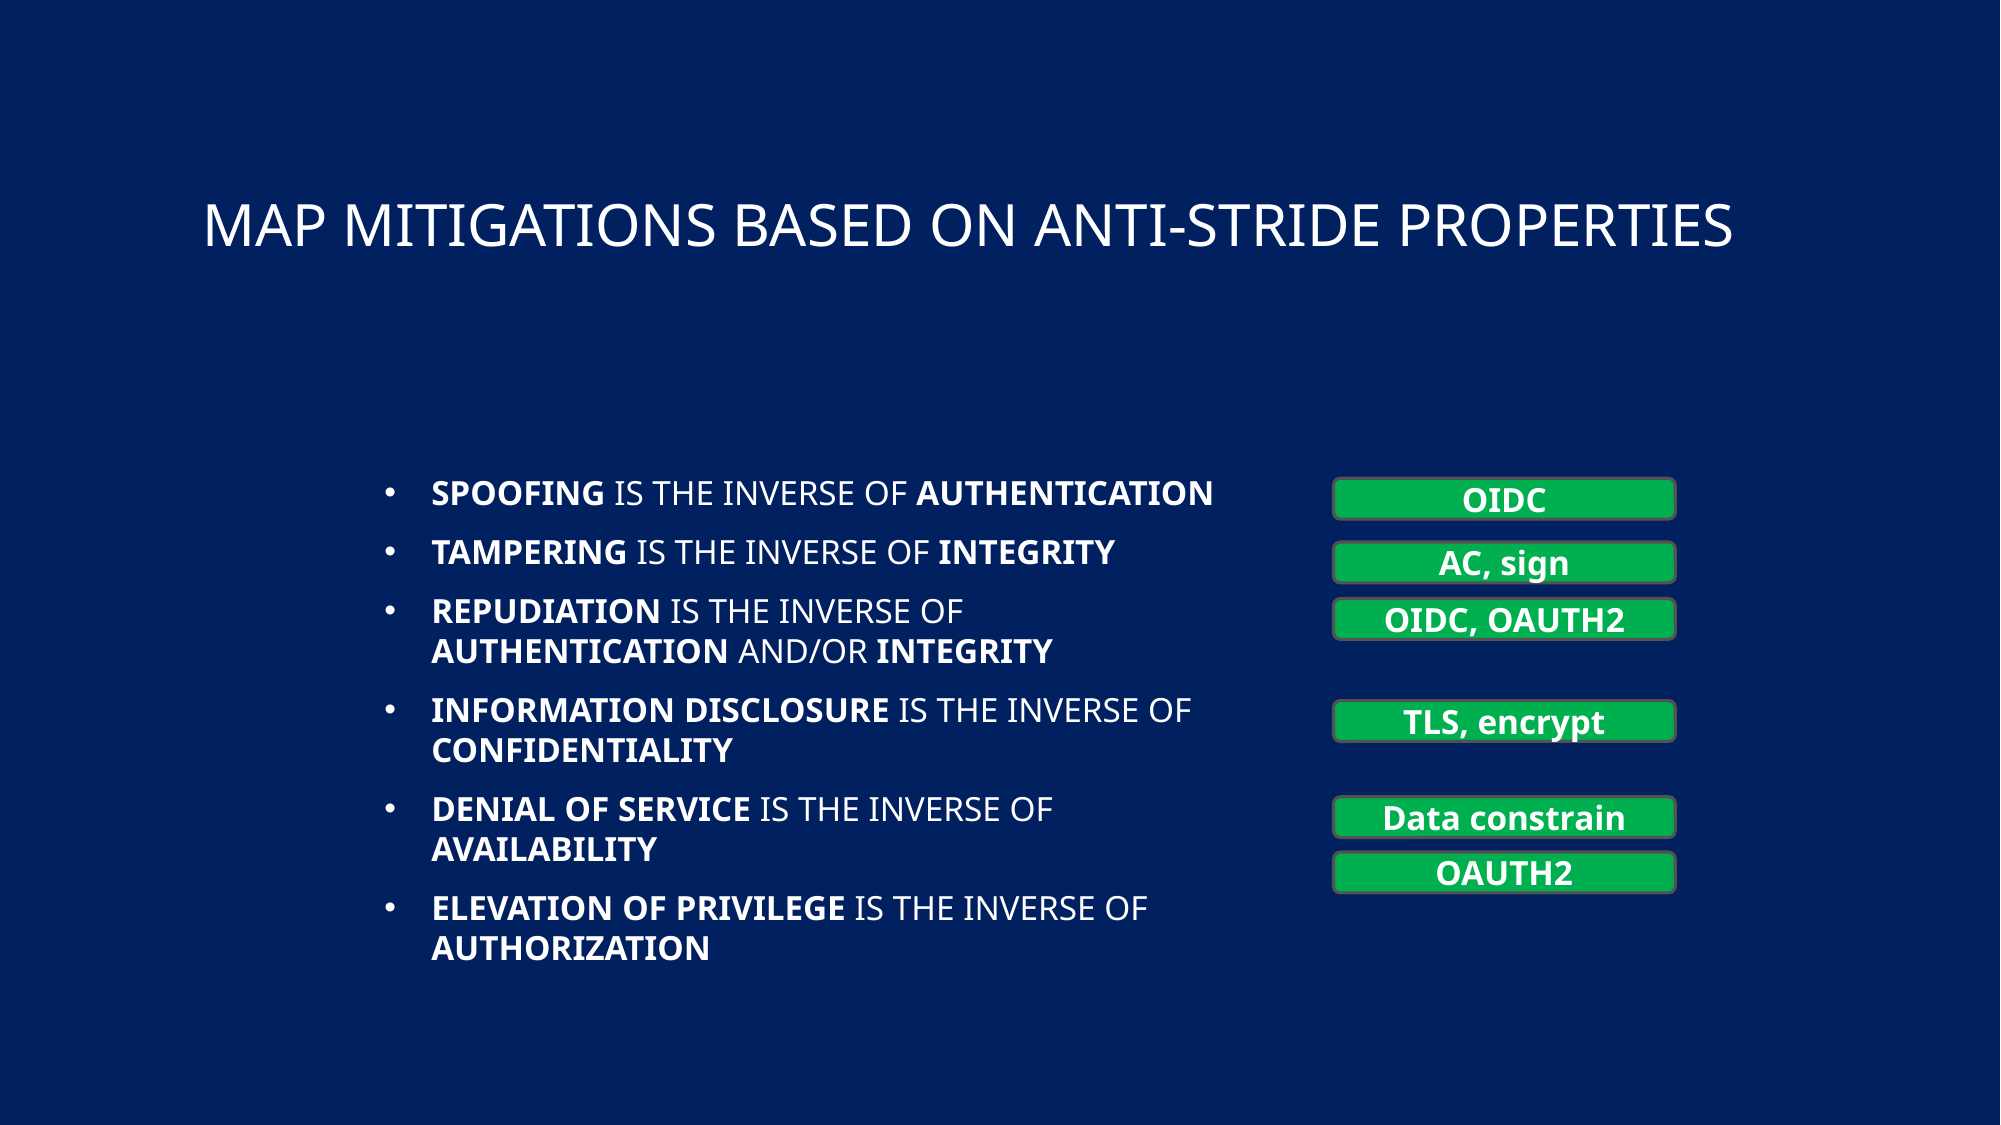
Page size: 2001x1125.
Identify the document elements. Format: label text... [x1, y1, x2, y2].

text_box OAUTH2 [1331, 850, 1677, 895]
text_box Data constrain [1331, 795, 1677, 840]
text_box TLS, encrypt [1331, 699, 1677, 744]
title Map mitigations based on anti-STRIDE properties [187, 101, 1773, 344]
list Spoofing is the inverse of Authentication Tampering is the inverse of Integrity Repudiation is the inverse of Authentication and/or integrity Information Disclosure is the inverse of Confidentiality Denial of Service is the inverse of Availability Elevation of Privilege is the inverse of Authorization [369, 464, 1268, 978]
text_box AC, sign [1331, 540, 1677, 585]
text_box OIDC [1331, 476, 1677, 521]
text_box OIDC, OAUTH2 [1331, 596, 1677, 641]
